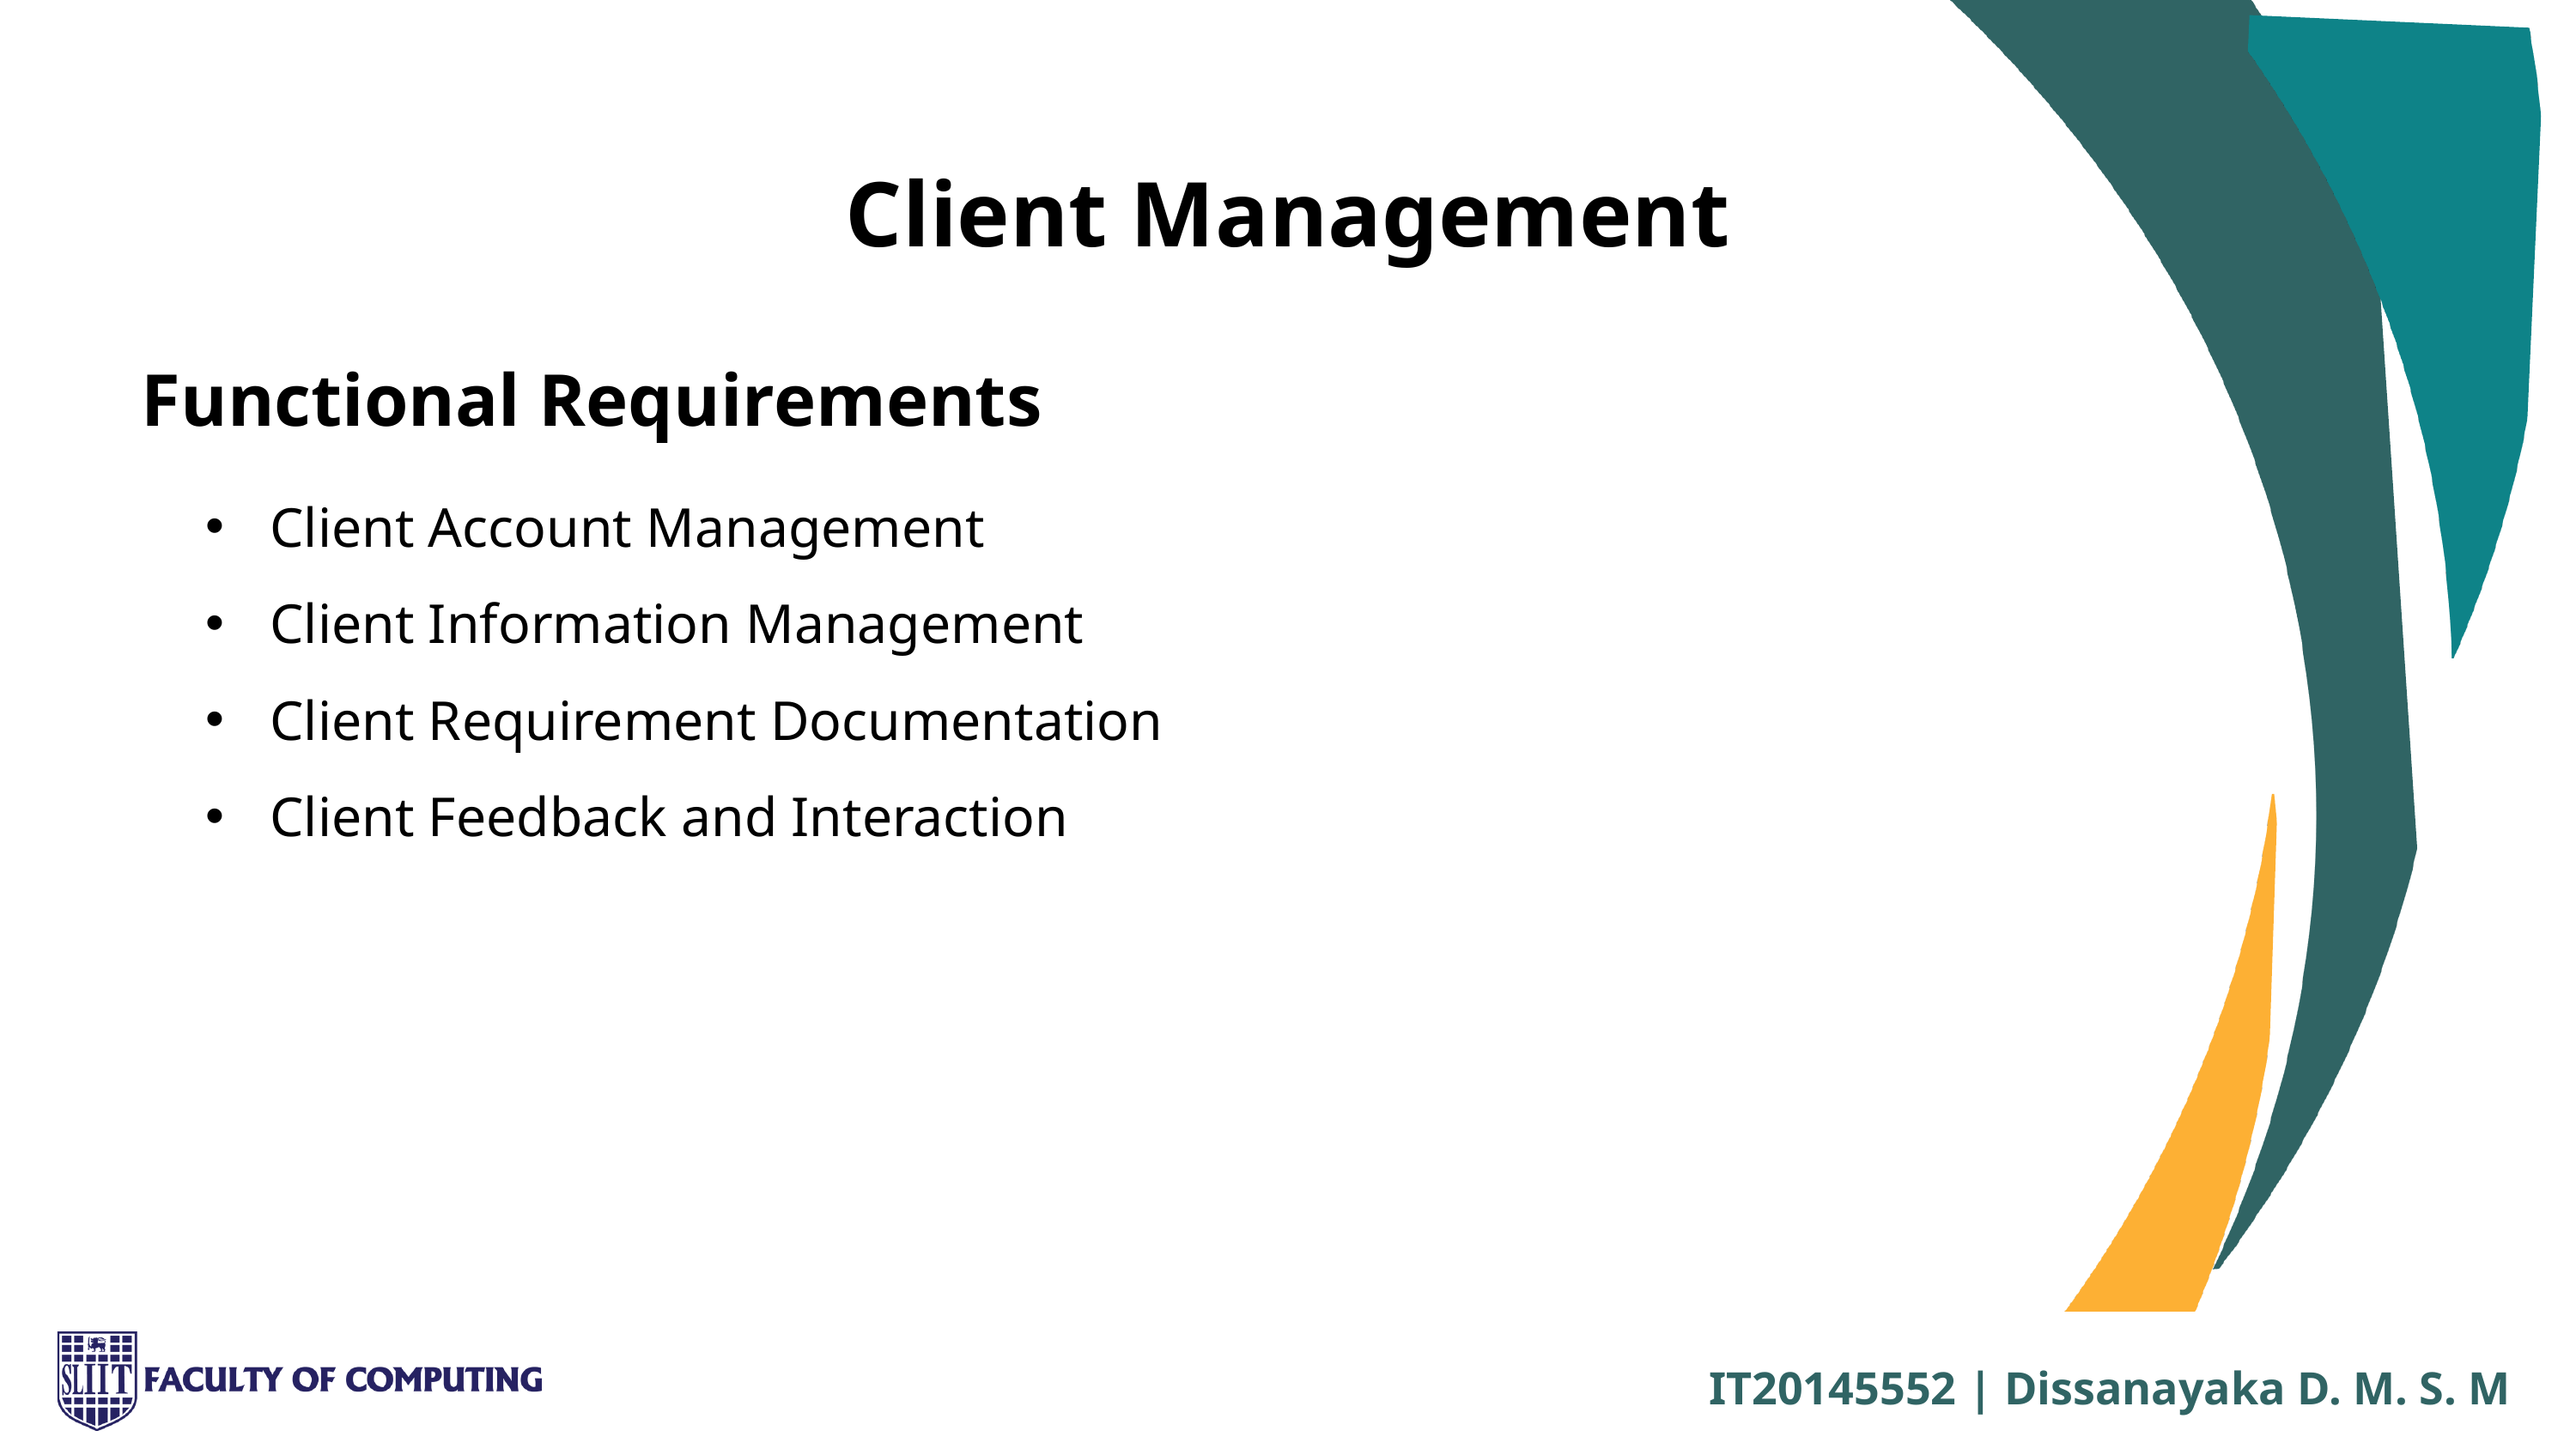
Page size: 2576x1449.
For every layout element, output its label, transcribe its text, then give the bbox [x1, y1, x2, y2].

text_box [1829, 0, 2546, 1311]
text_box Functional Requirements [141, 343, 1826, 440]
text_box Client Account Management Client Information Management Client Requirement Documentation Client Feedback and Interaction [141, 461, 1826, 847]
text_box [0, 1311, 2576, 1449]
text_box Client Management [556, 143, 1826, 265]
